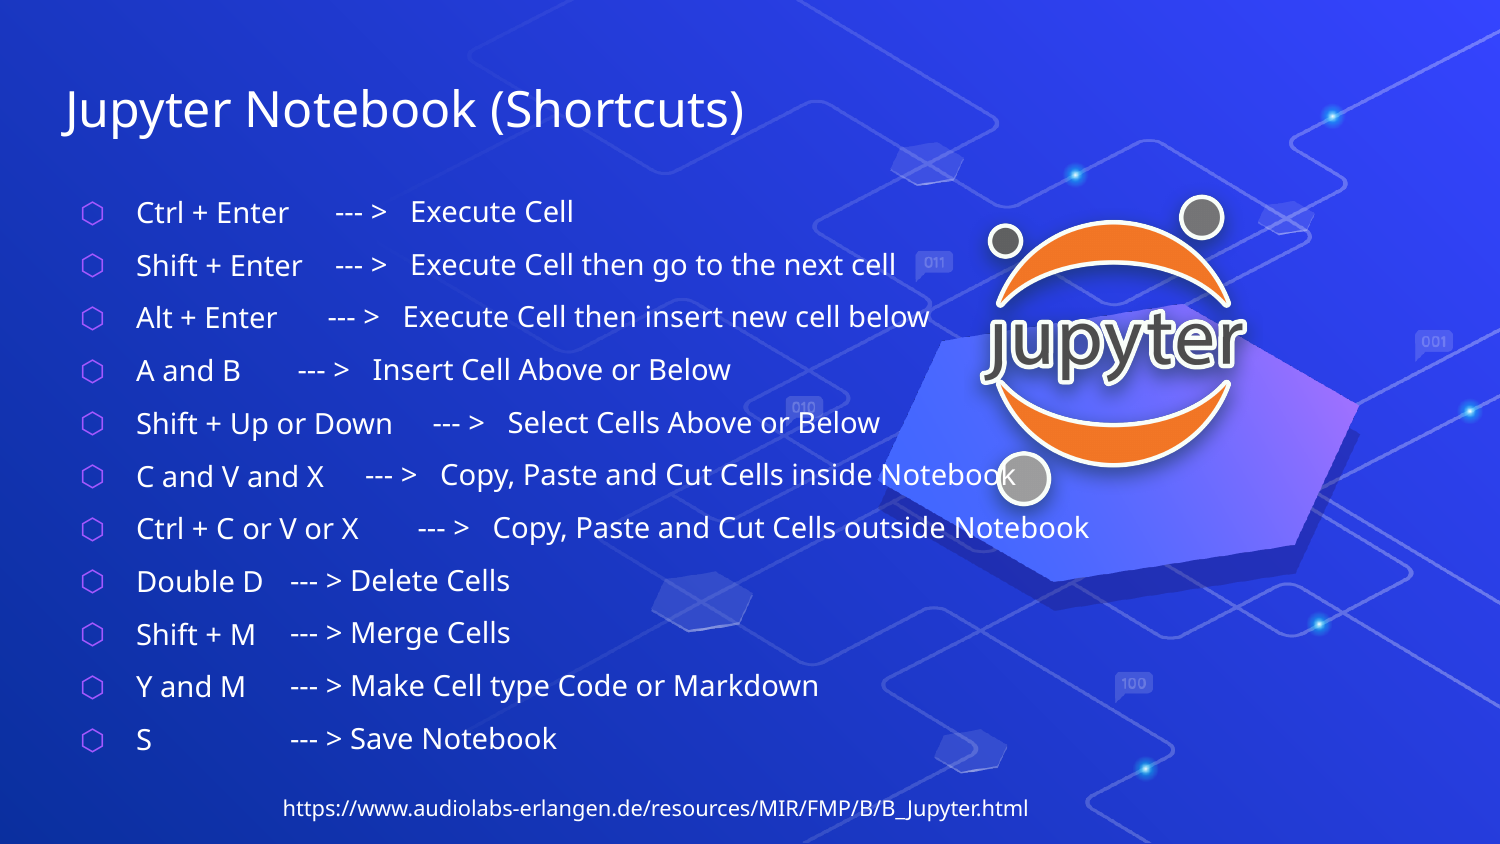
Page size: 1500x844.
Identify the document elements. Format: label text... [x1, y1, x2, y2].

text_box --- > Execute Cell --- > Execute Cell then go to the next cell --- > Execute Cell then insert new cell below --- > Insert Cell Above or Below --- > Select Cells Above or Below --- > Copy, Paste and Cut Cells inside Notebook --- > Copy, Paste and Cut Cells outside Notebook --- > Delete Cells --- > Merge Cells --- > Make Cell type Code or Markdown --- > Save Notebook [275, 180, 1122, 763]
text_box Ctrl + Enter Shift + Enter Alt + Enter A and B Shift + Up or Down C and V and X Ctrl + C or V or X Double D Shift + M Y and M S [65, 181, 282, 817]
title Jupyter Notebook (Shortcuts) [65, 0, 1070, 138]
picture [0, 0, 1500, 844]
text_box https://www.audiolabs-erlangen.de/resources/MIR/FMP/B/B_Jupyter.html [282, 758, 1115, 821]
